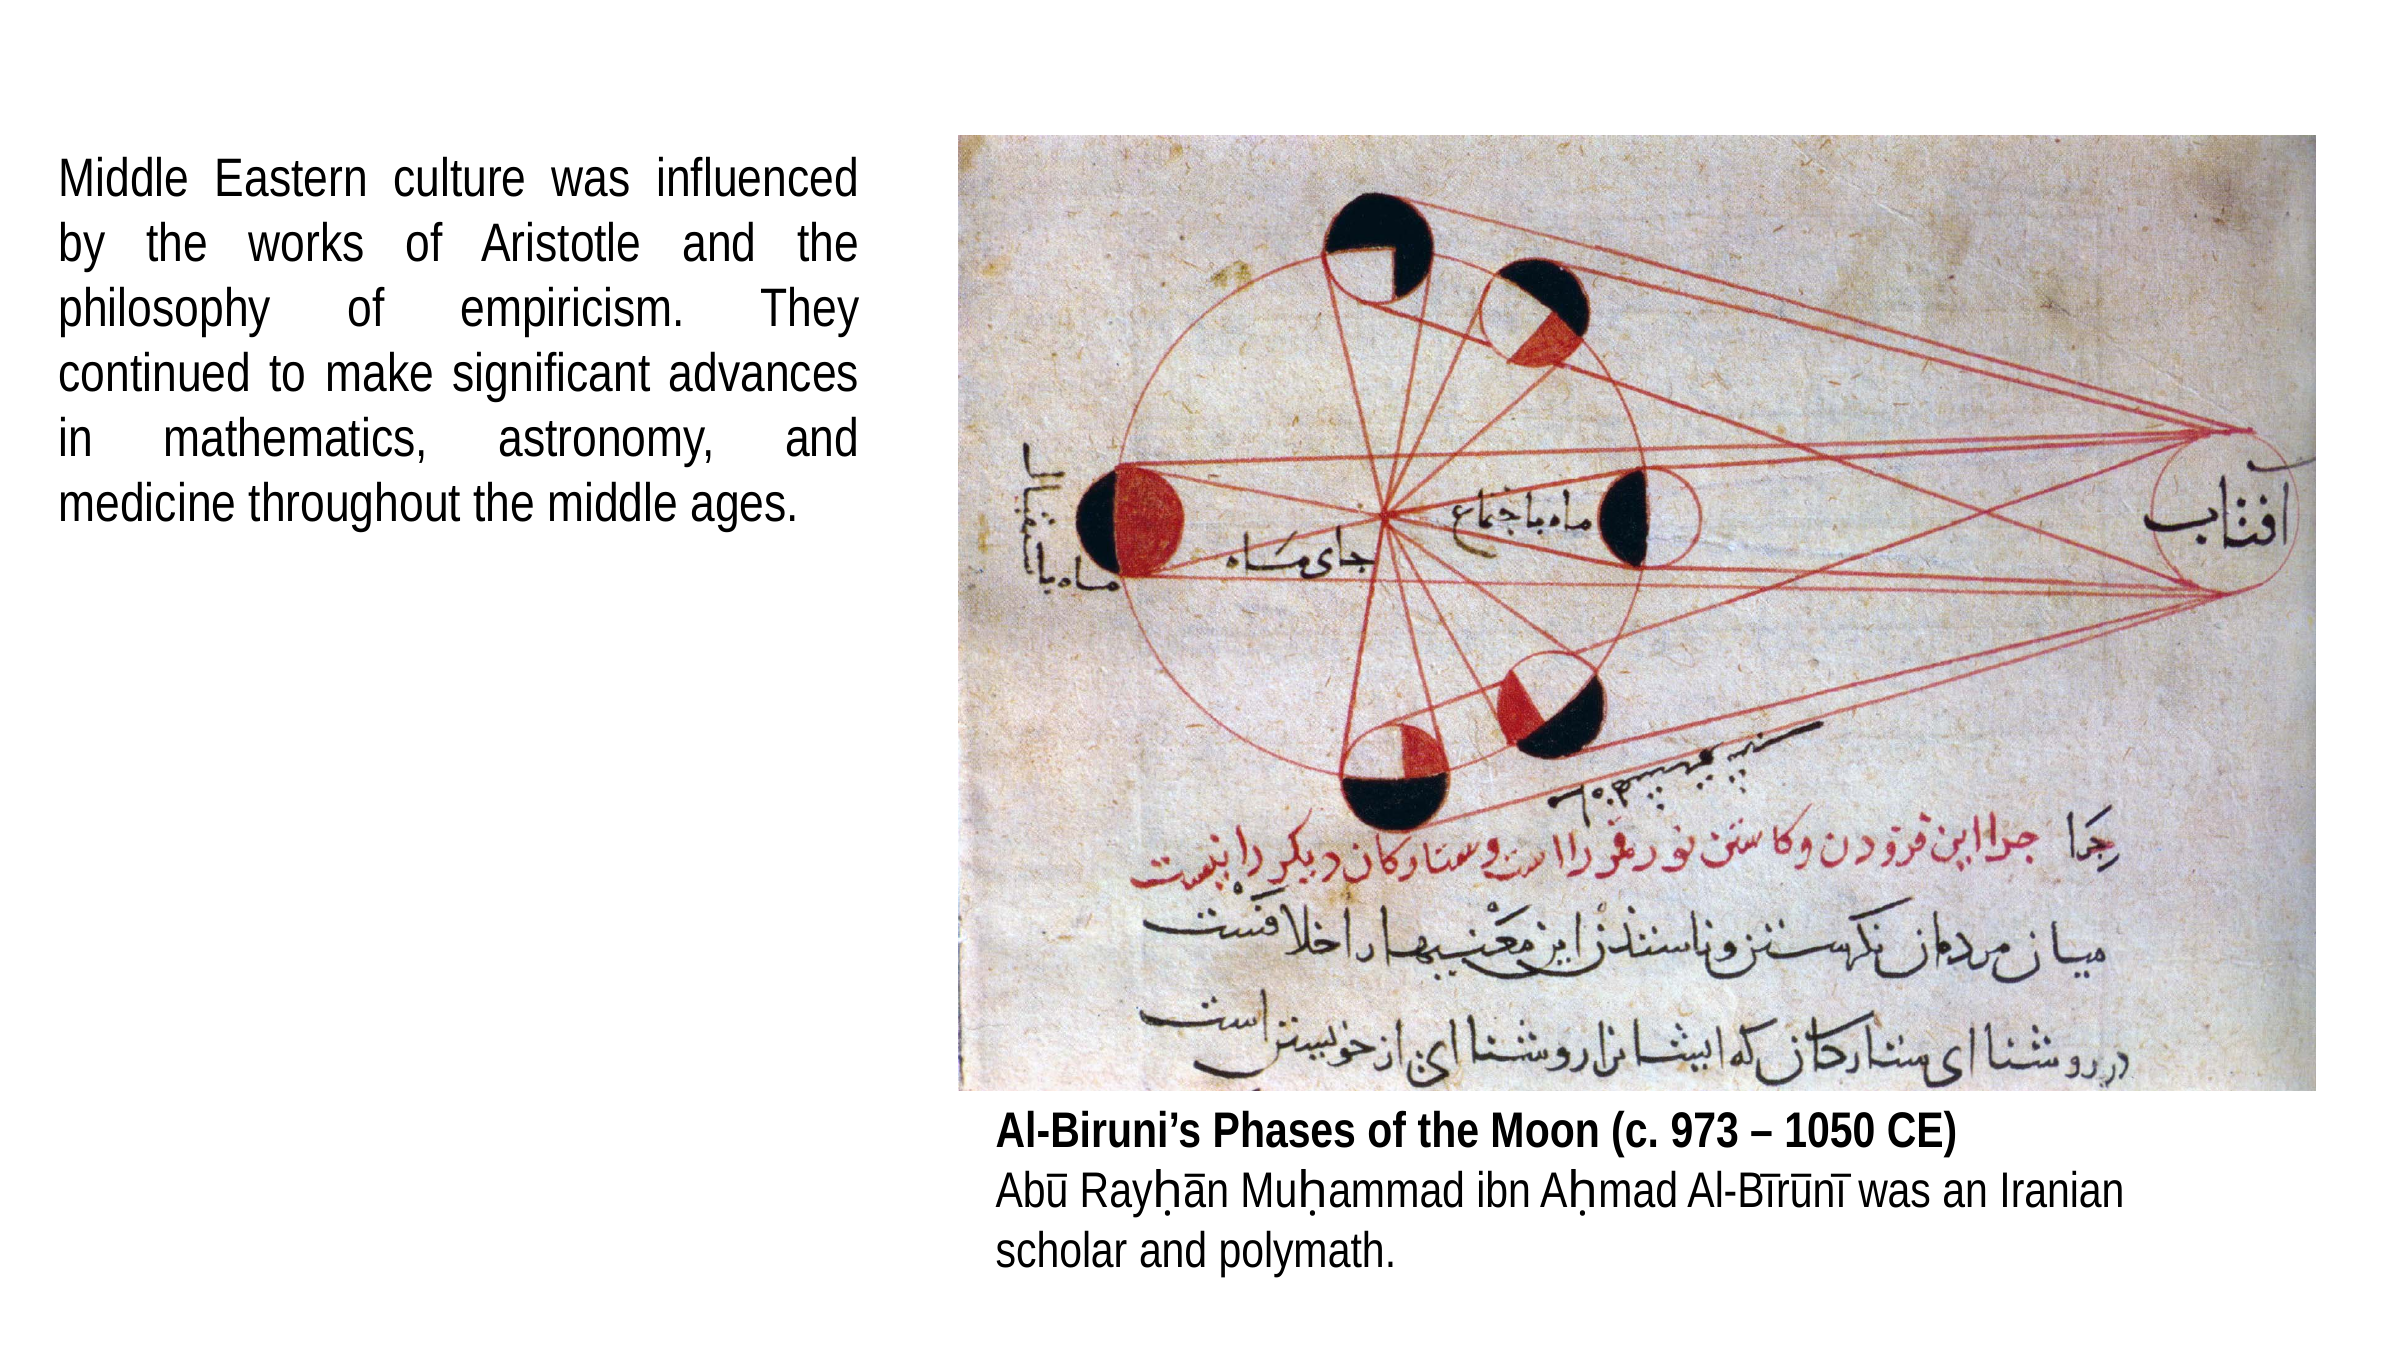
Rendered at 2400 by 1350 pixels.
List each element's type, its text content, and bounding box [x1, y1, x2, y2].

text_box Al-Biruni’s Phases of the Moon (c. 973 – 1050 CE) Abū Rayḥān Muḥammad ibn Aḥmad Al-Bīrūnī was an Iranian scholar and polymath. [980, 1099, 2282, 1286]
text_box Middle Eastern culture was influenced by the works of Aristotle and the philosophy of empiricism. They continued to make significant advances in mathematics, astronomy, and medicine throughout the middle ages. [43, 135, 875, 540]
picture [958, 134, 2316, 1091]
